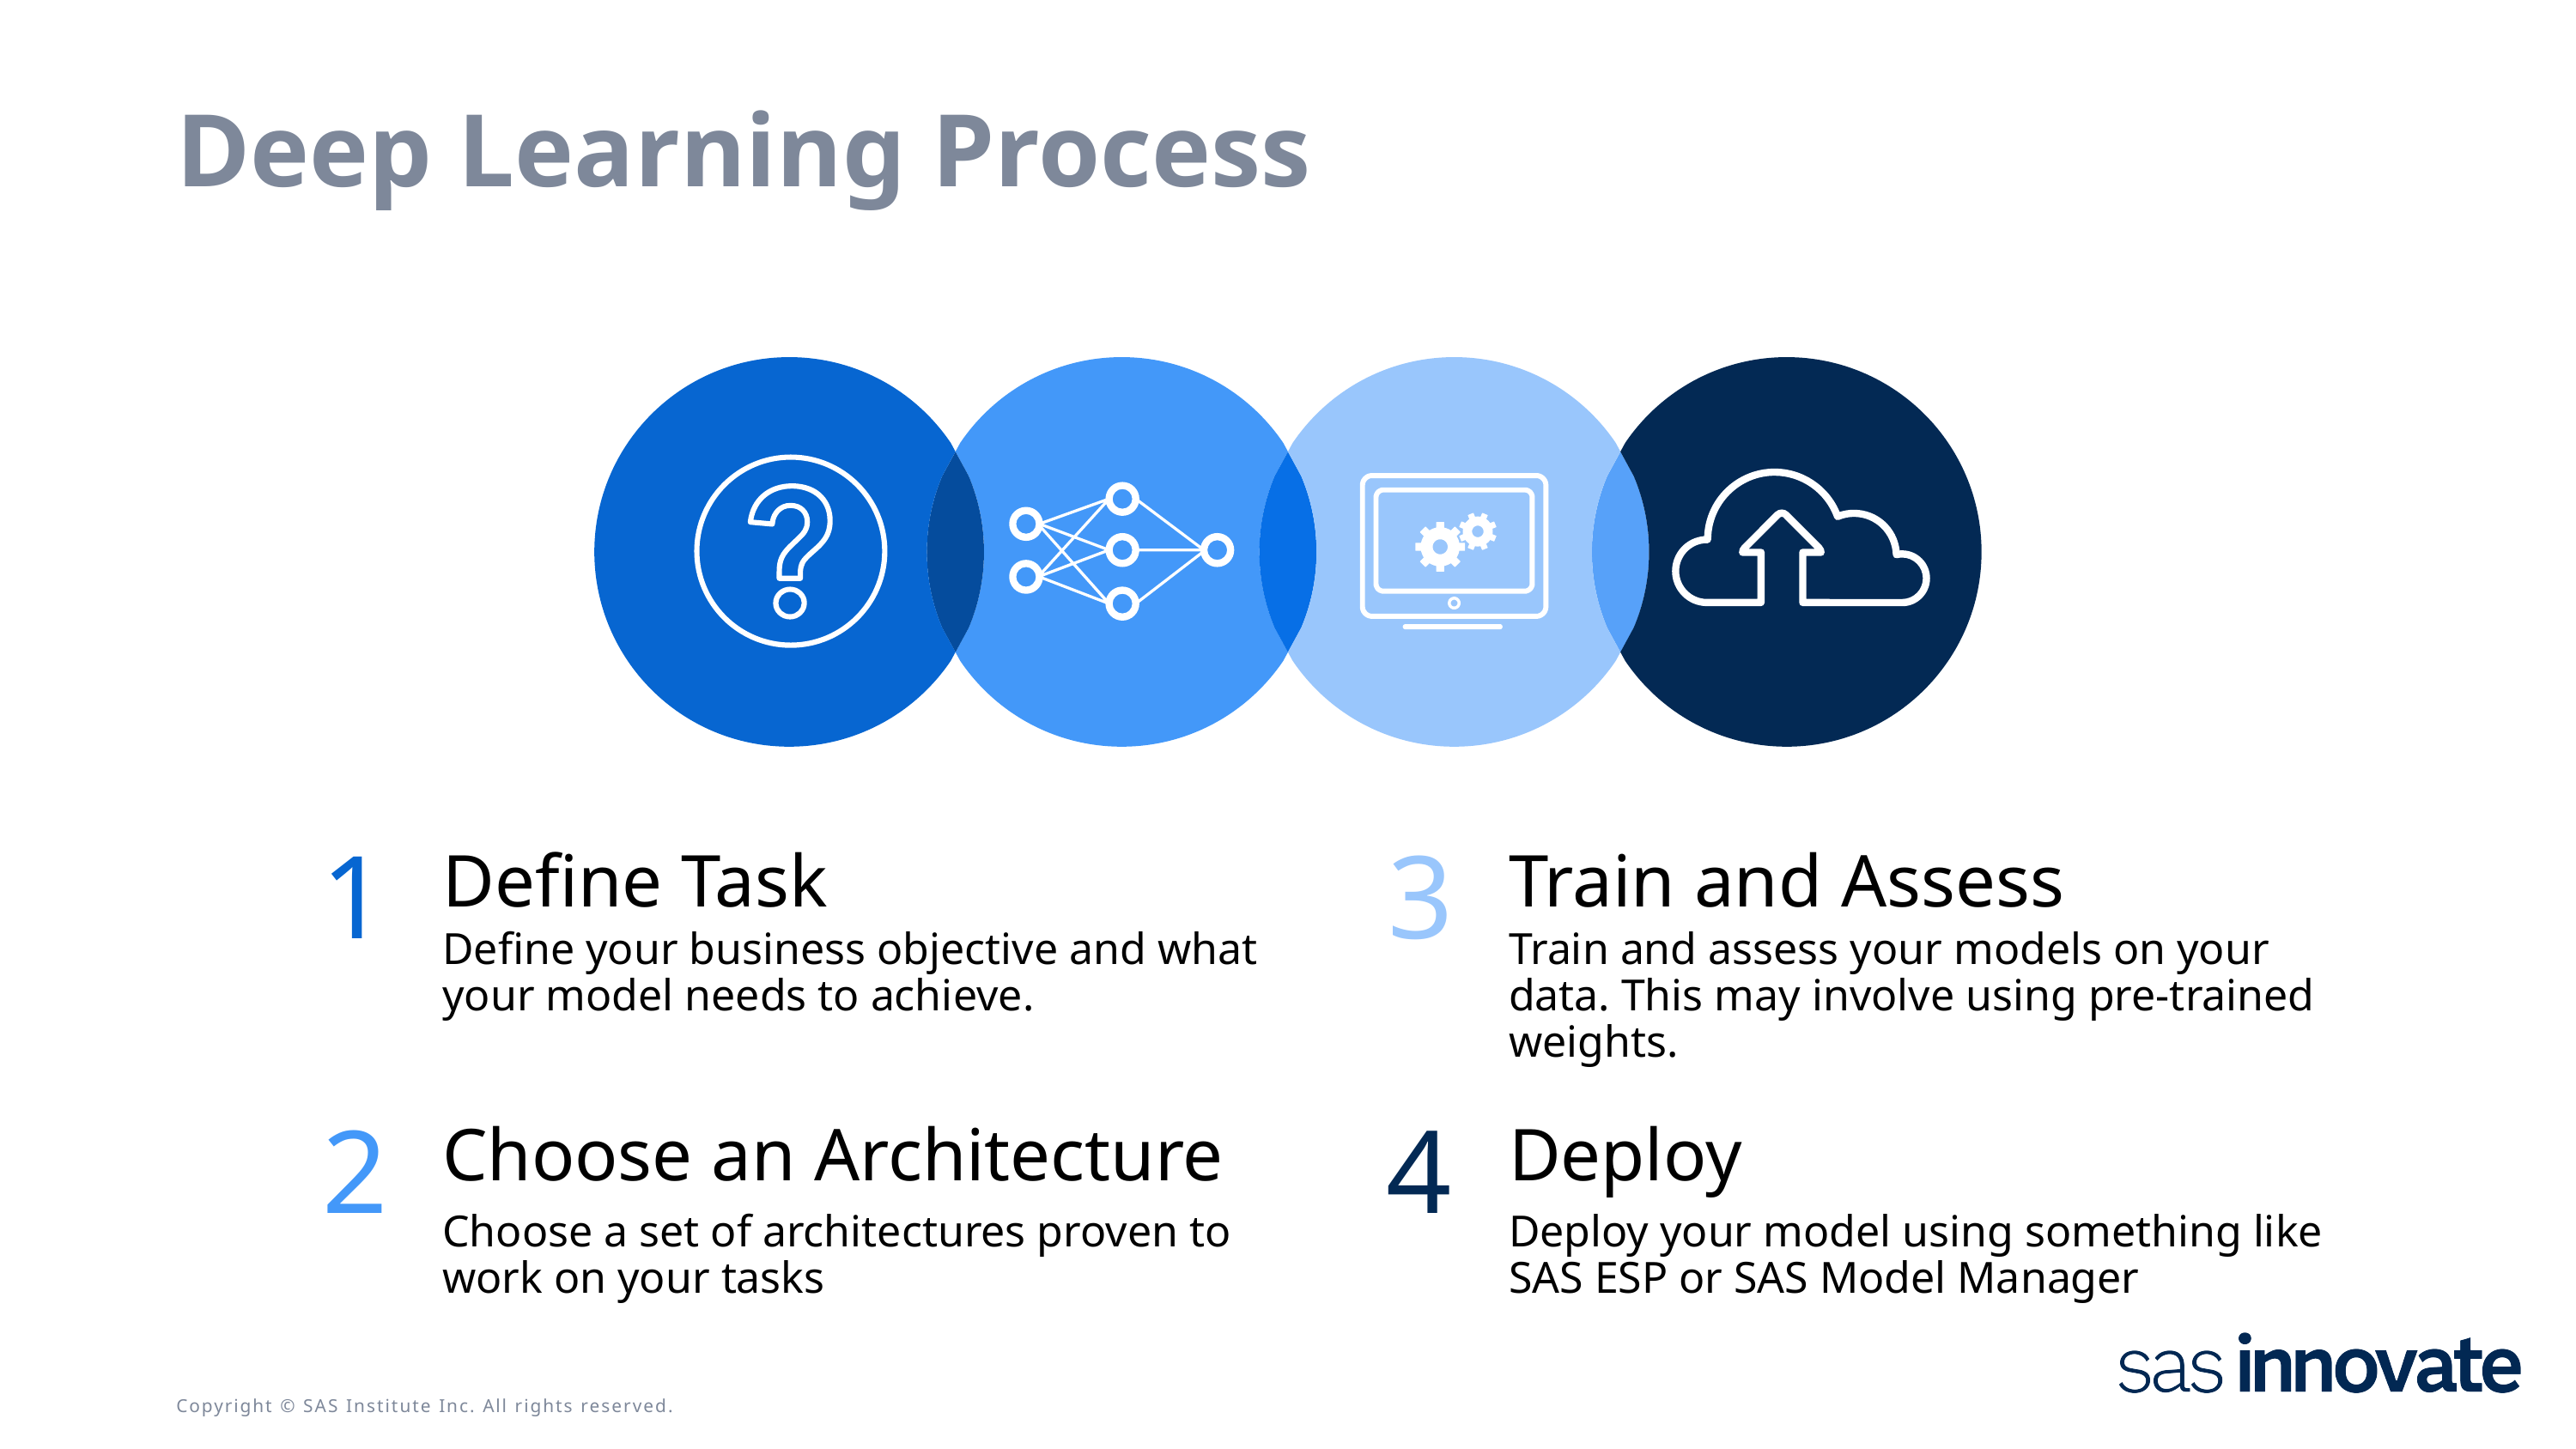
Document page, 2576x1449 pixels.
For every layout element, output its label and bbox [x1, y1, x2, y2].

text_box [1496, 1209, 2382, 1302]
title [176, 100, 2398, 209]
text_box [250, 1092, 1495, 1302]
text_box [594, 357, 1982, 747]
text_box [1496, 1109, 2329, 1202]
text_box [249, 817, 2382, 1067]
picture [2003, 1185, 2576, 1449]
